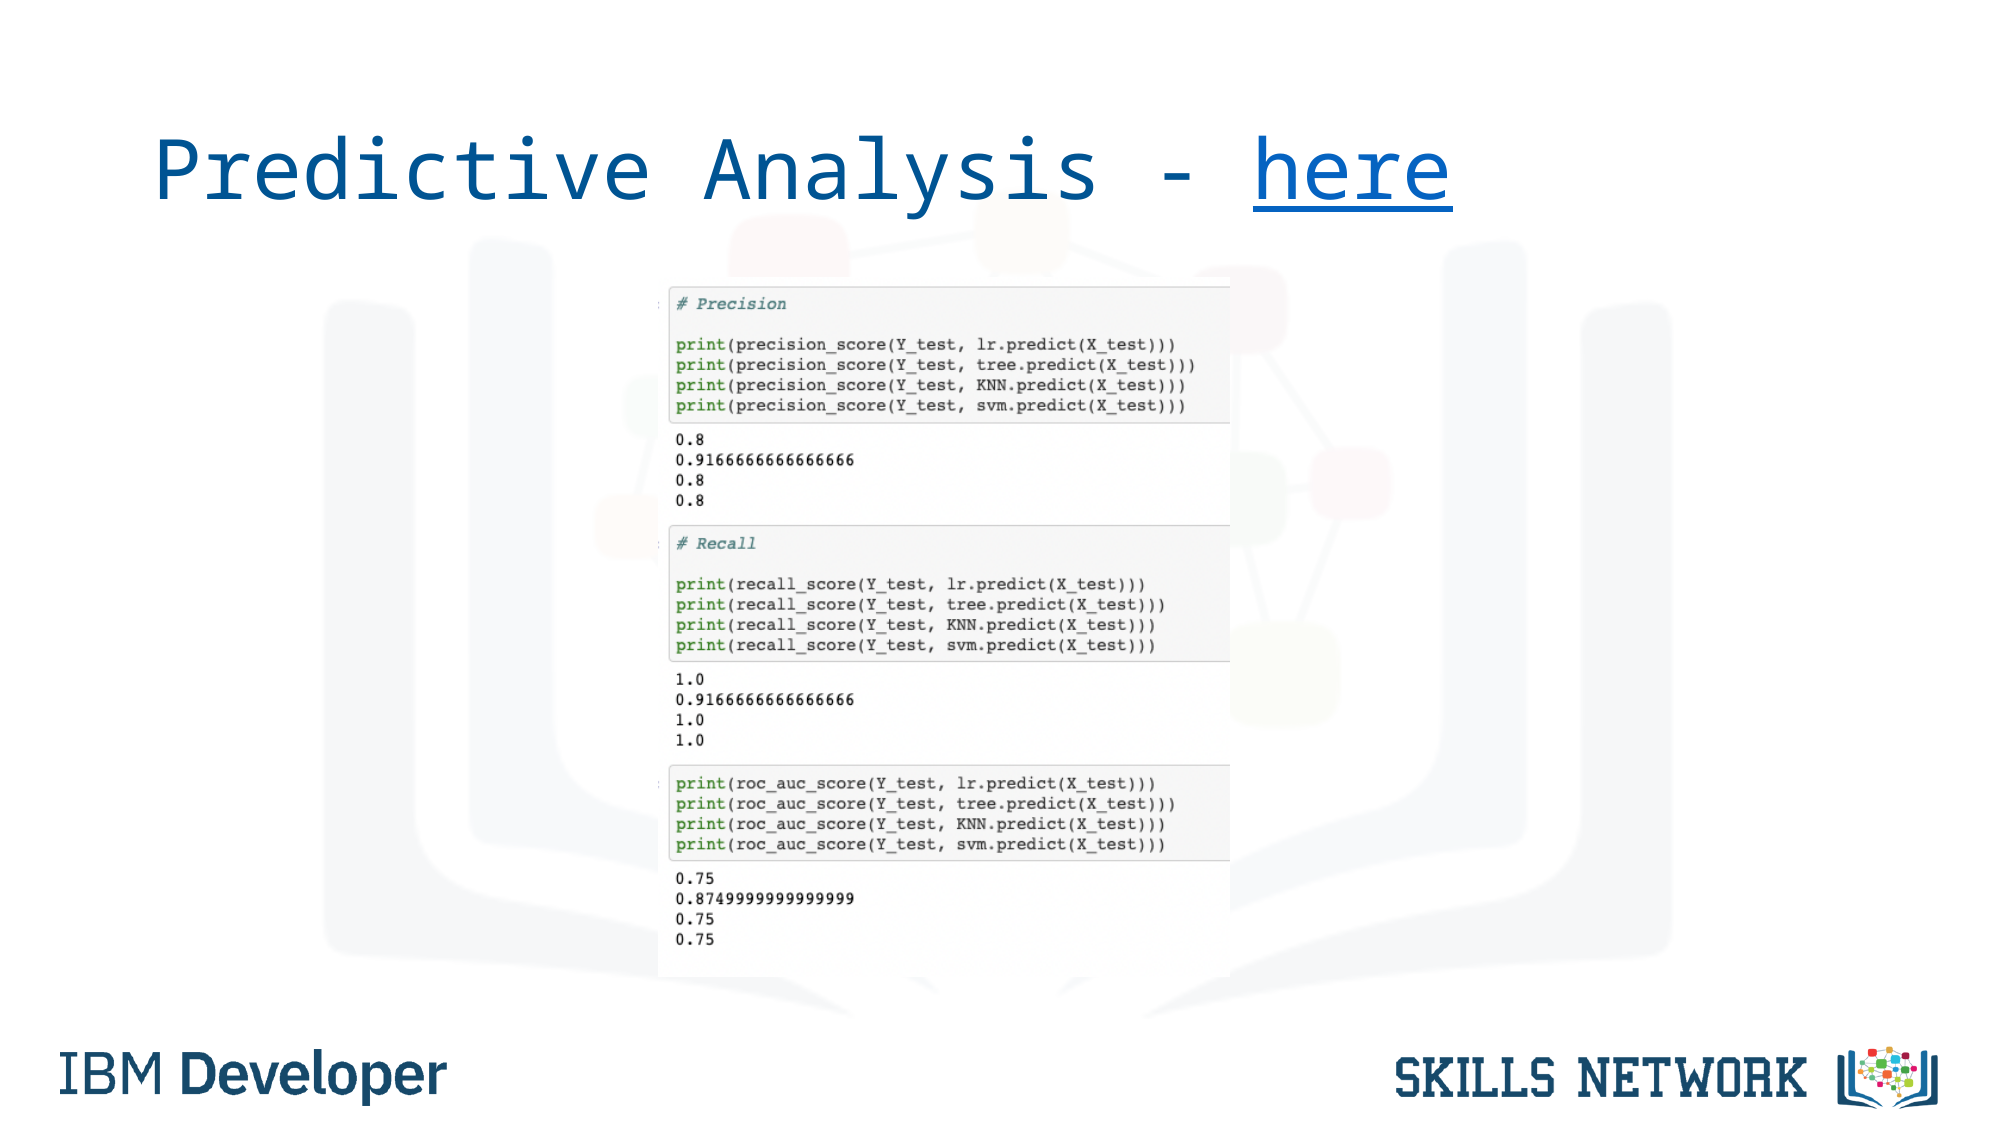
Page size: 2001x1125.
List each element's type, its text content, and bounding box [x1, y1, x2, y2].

picture [1390, 1045, 1945, 1111]
picture [657, 277, 1230, 977]
title Predictive Analysis - here [137, 59, 1863, 278]
picture [55, 1045, 459, 1108]
